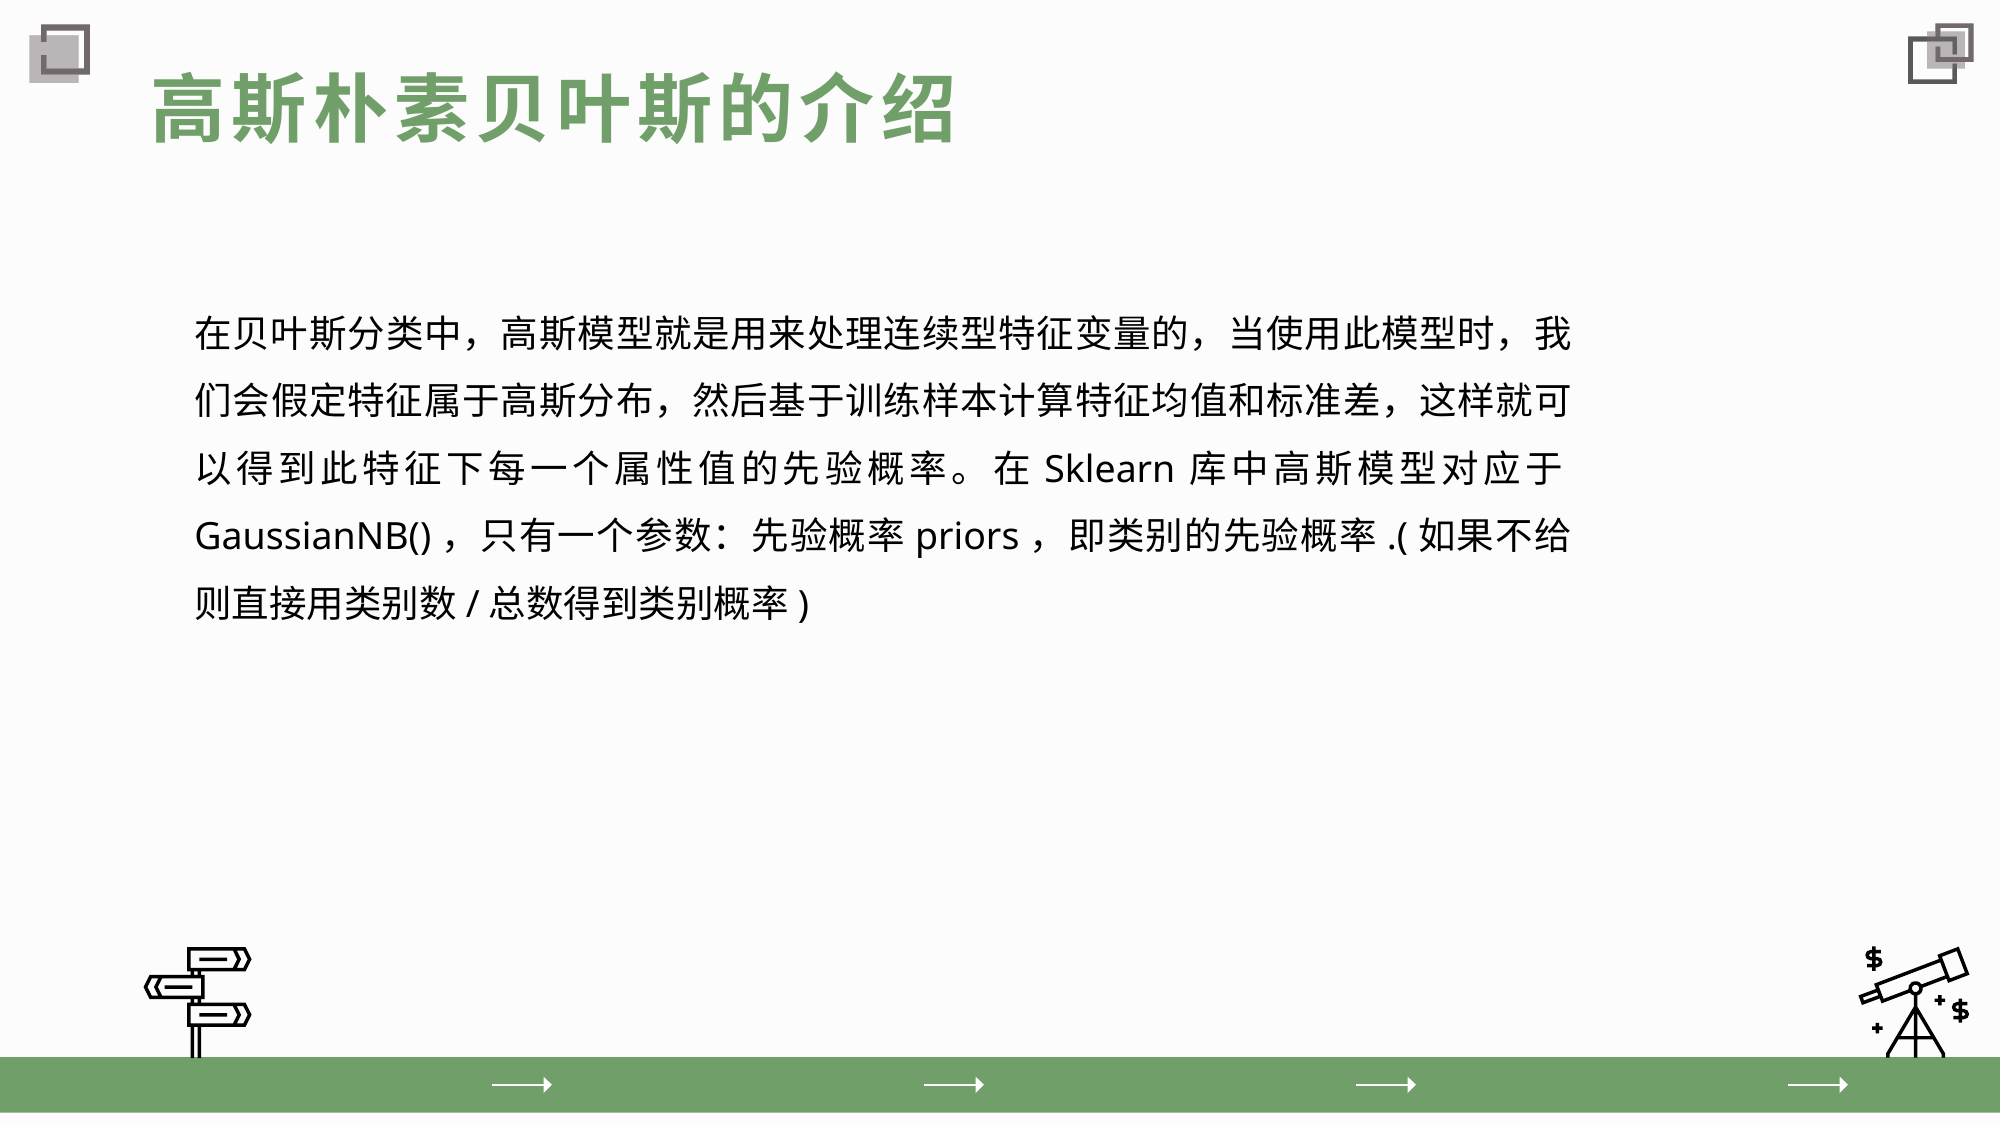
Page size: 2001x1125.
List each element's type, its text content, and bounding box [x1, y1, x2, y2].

text_box [974, 1074, 986, 1096]
text_box [542, 1074, 554, 1096]
text_box [522, 1056, 952, 1114]
text_box 高斯朴素贝叶斯的介绍 [135, 36, 1543, 170]
text_box [1818, 1056, 2000, 1114]
picture [0, 0, 119, 108]
text_box [143, 947, 252, 1059]
text_box [1406, 1074, 1418, 1096]
text_box [1858, 946, 1970, 1058]
text_box [0, 1056, 520, 1114]
text_box [1386, 1056, 1817, 1114]
text_box [954, 1056, 1384, 1114]
text_box 在贝叶斯分类中，高斯模型就是用来处理连续型特征变量的，当使用此模型时，我们会假定特征属于高斯分布，然后基于训练样本计算特征均值和标准差，这样就可以得到此特征下每一个属性值的先验概率。在Sklearn库中高斯模型对应于GaussianNB()，只有一个参数：先验概率priors，即类别的先验概率.(如果不给则直接用类别数/总数得到类别概率) [179, 279, 1587, 678]
picture [1881, 0, 2000, 108]
text_box [1838, 1074, 1850, 1096]
